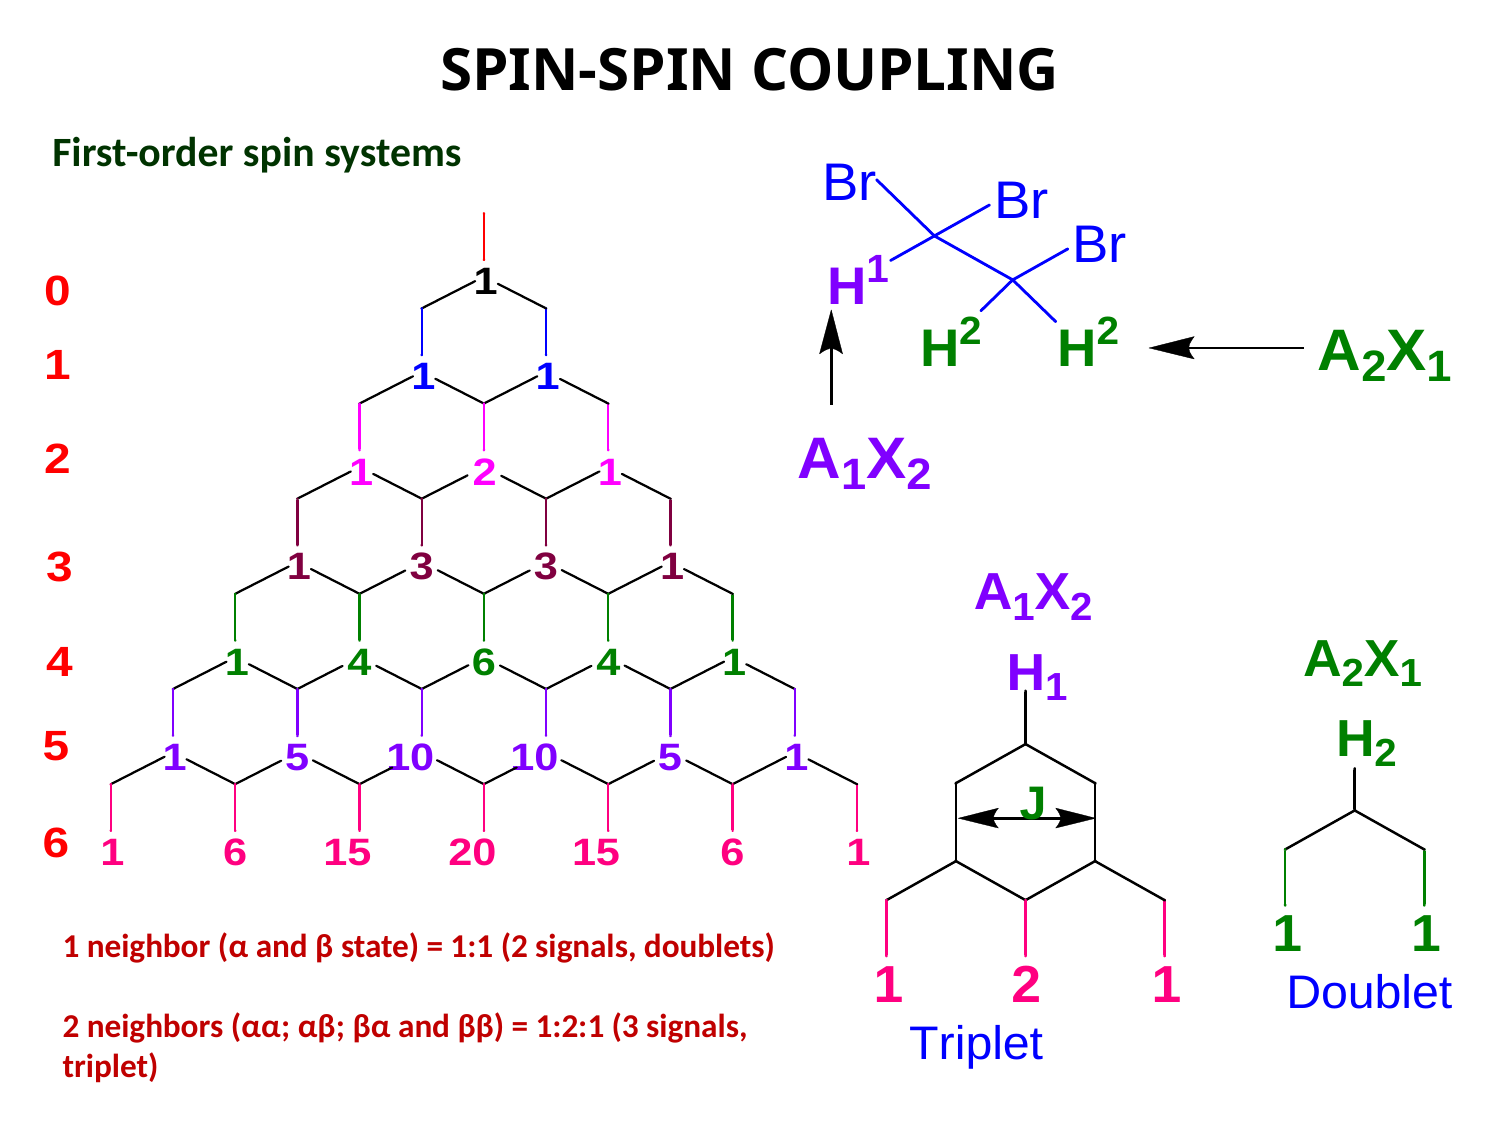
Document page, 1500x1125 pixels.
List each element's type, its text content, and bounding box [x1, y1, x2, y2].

text_box SPIN-SPIN COUPLING First-order spin systems [37, 24, 1463, 183]
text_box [37, 158, 1457, 1094]
